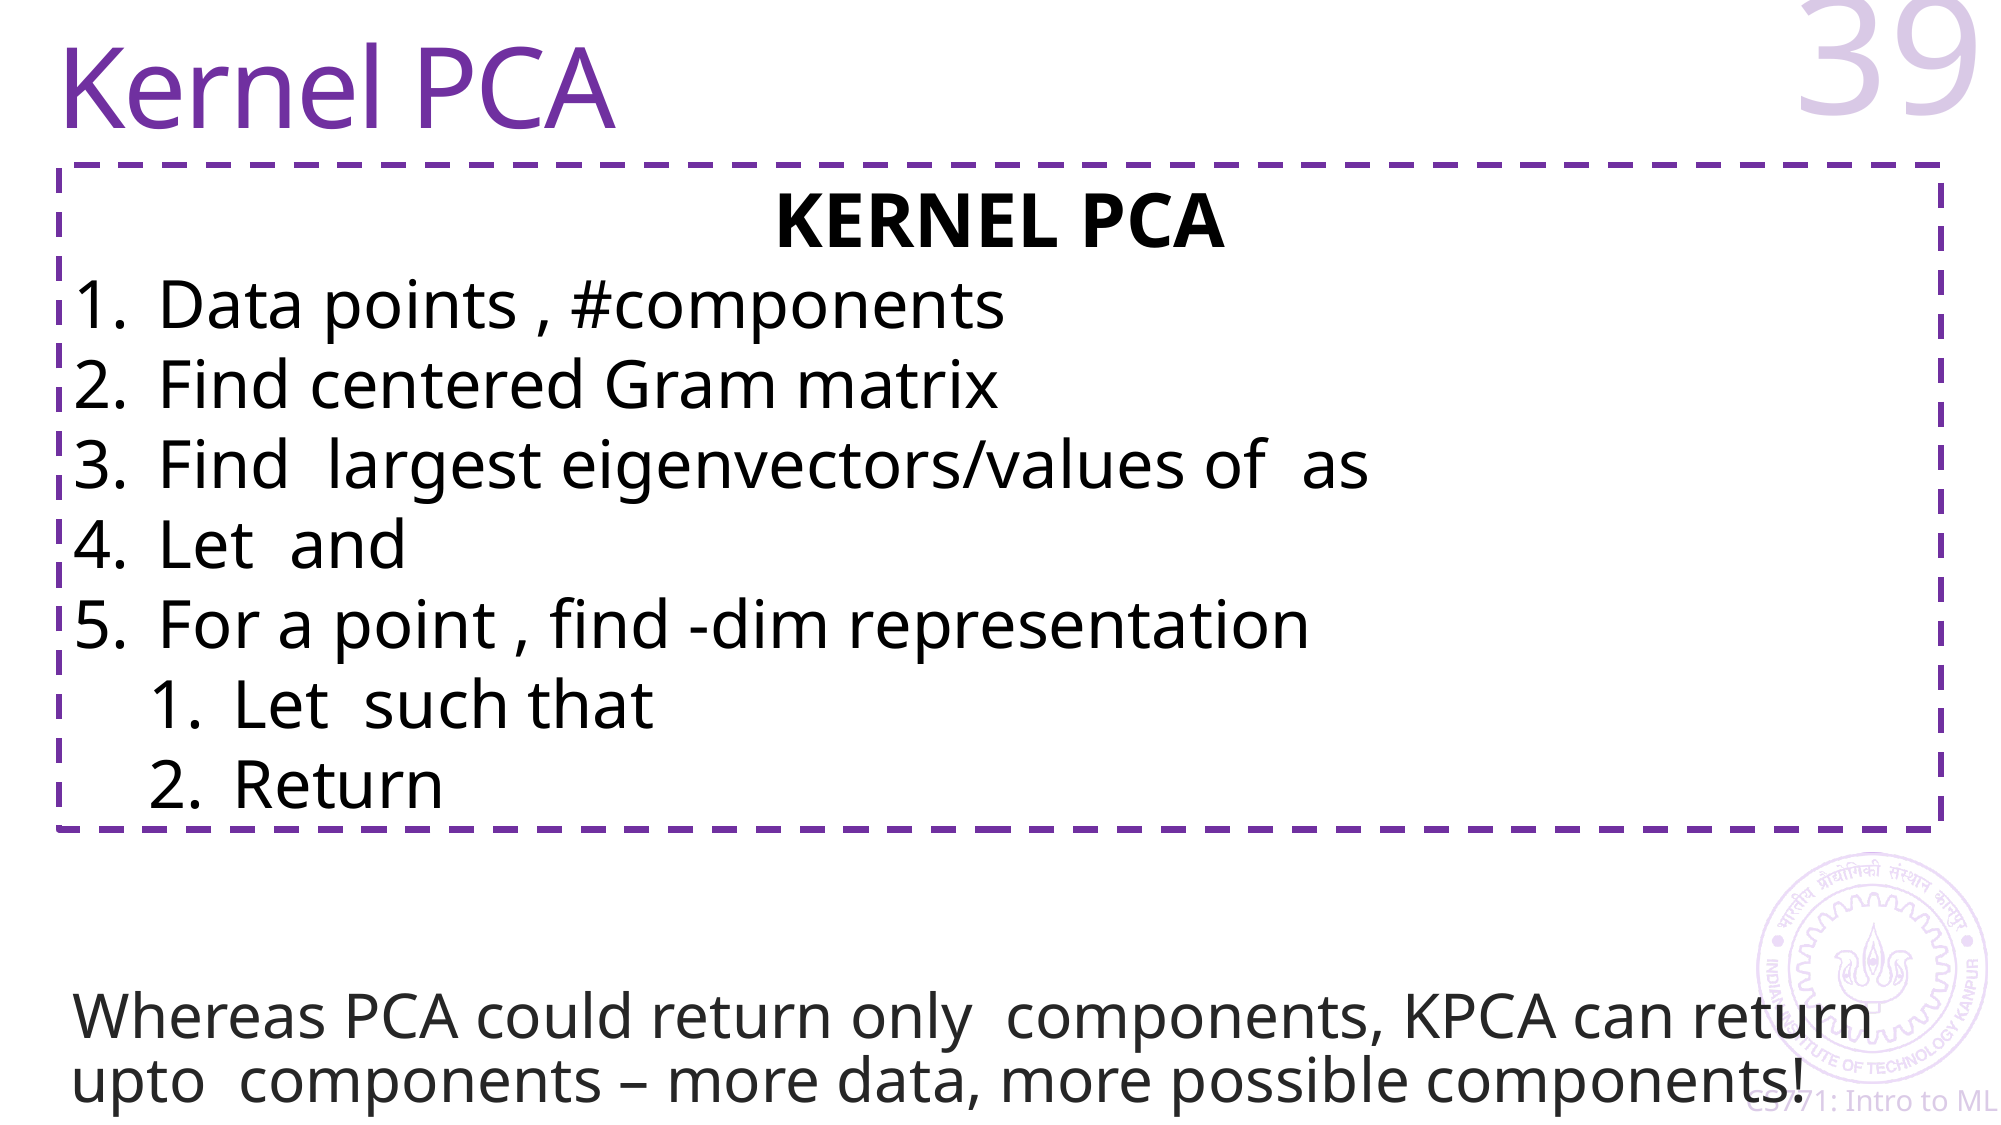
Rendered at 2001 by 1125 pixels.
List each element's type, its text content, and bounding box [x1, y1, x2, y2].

title Kernel PCA [41, 5, 1945, 183]
slide_number 39 [1520, 6, 2000, 183]
